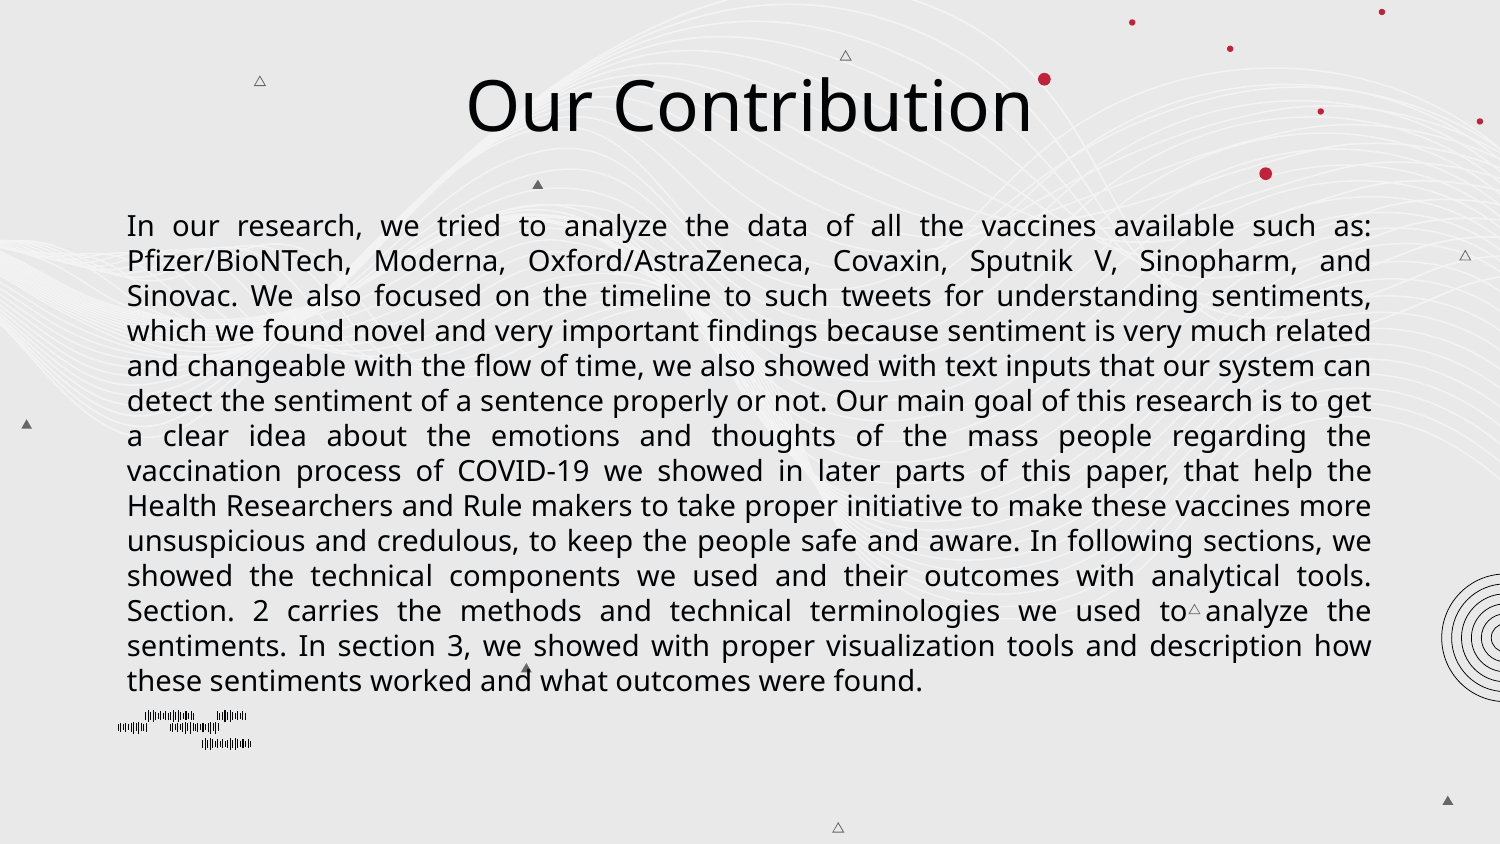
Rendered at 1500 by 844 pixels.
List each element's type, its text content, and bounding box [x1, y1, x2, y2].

text_box In our research, we tried to analyze the data of all the vaccines available such as: Pfizer/BioNTech, Moderna, Oxford/AstraZeneca, Covaxin, Sputnik V, Sinopharm, and Sinovac. We also focused on the timeline to such tweets for understanding sentiments, which we found novel and very important findings because sentiment is very much related and changeable with the flow of time, we also showed with text inputs that our system can detect the sentiment of a sentence properly or not. Our main goal of this research is to get a clear idea about the emotions and thoughts of the mass people regarding the vaccination process of COVID-19 we showed in later parts of this paper, that help the Health Researchers and Rule makers to take proper initiative to make these vaccines more unsuspicious and credulous, to keep the people safe and aware. In following sections, we showed the technical components we used and their outcomes with analytical tools. Section. 2 carries the methods and technical terminologies we used to analyze the sentiments. In section 3, we showed with proper visualization tools and description how these sentiments worked and what outcomes were found. [111, 192, 1388, 713]
title Our Contribution [118, 56, 1382, 151]
